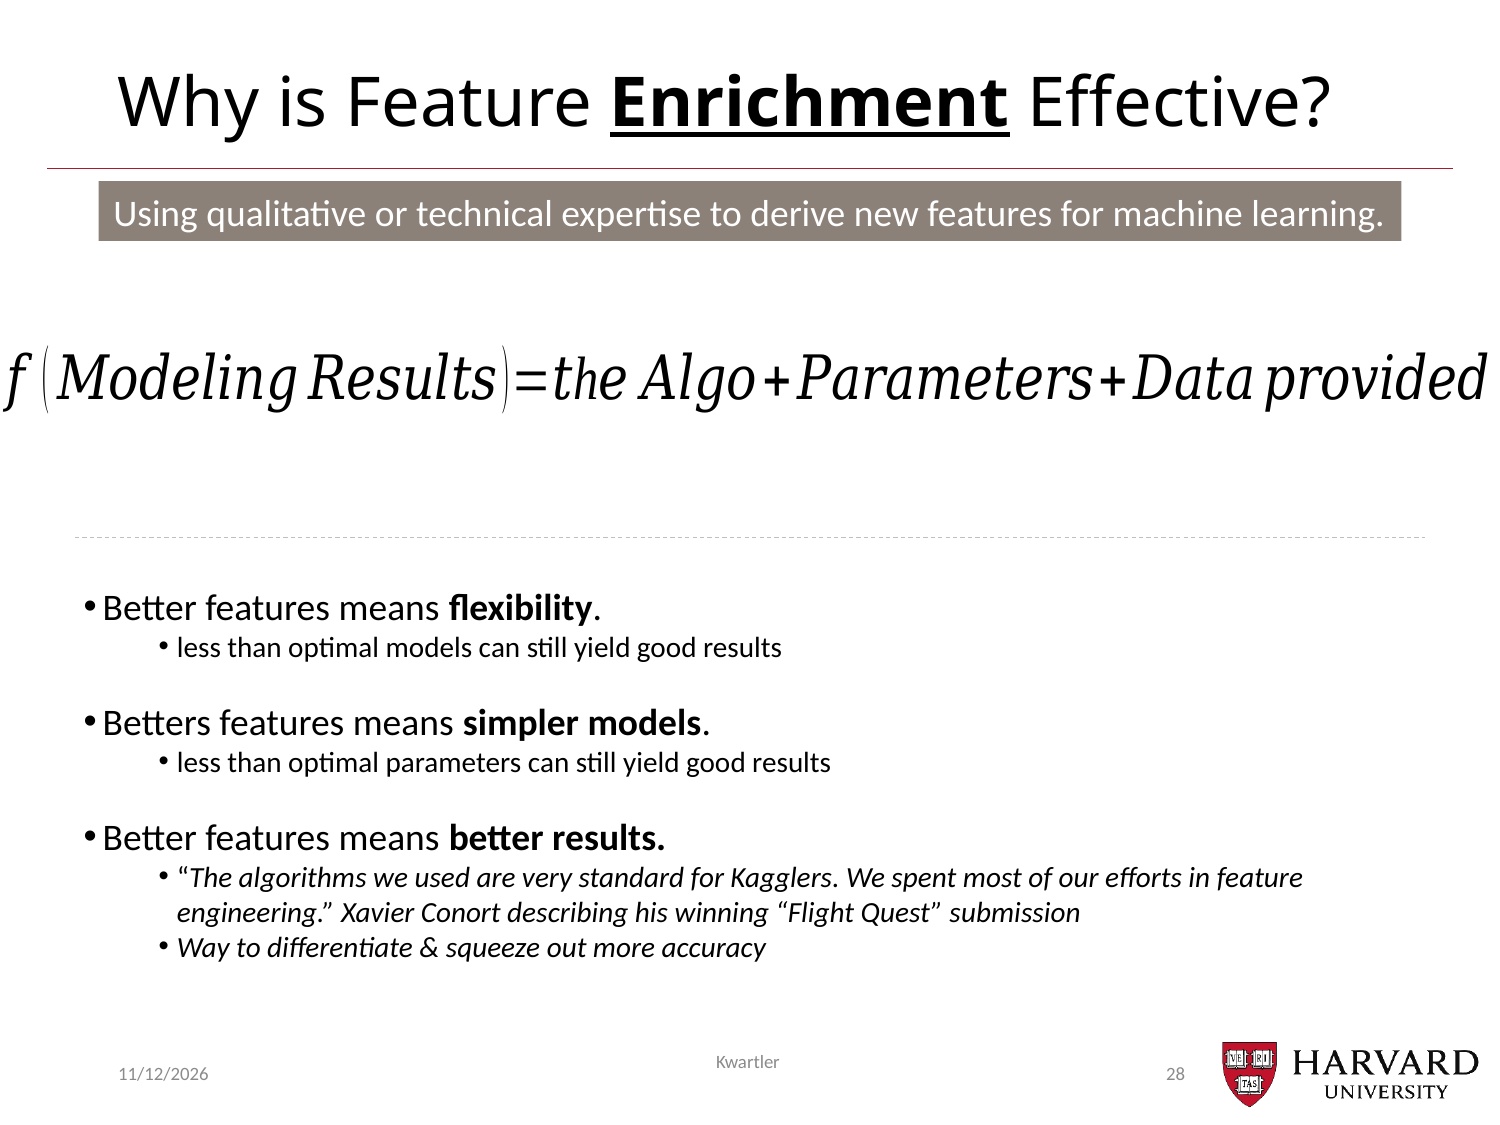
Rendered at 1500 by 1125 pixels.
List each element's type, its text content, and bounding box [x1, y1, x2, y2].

text_box Better features means flexibility. less than optimal models can still yield good results Betters features means simpler models. less than optimal parameters can still yield good results Better features means better results. “The algorithms we used are very standard for Kagglers. We spent most of our efforts in feature engineering.” Xavier Conort describing his winning “Flight Quest” submission Way to differentiate & squeeze out more accuracy [68, 575, 1432, 971]
slide_number 28 [1059, 1042, 1200, 1103]
picture [1200, 1024, 1500, 1125]
text_box Using qualitative or technical expertise to derive new features for machine learning. [98, 181, 1402, 241]
text_box Kwartler [496, 1042, 1004, 1103]
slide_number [103, 1042, 441, 1103]
title Why is Feature Enrichment Effective? [103, 59, 1397, 157]
